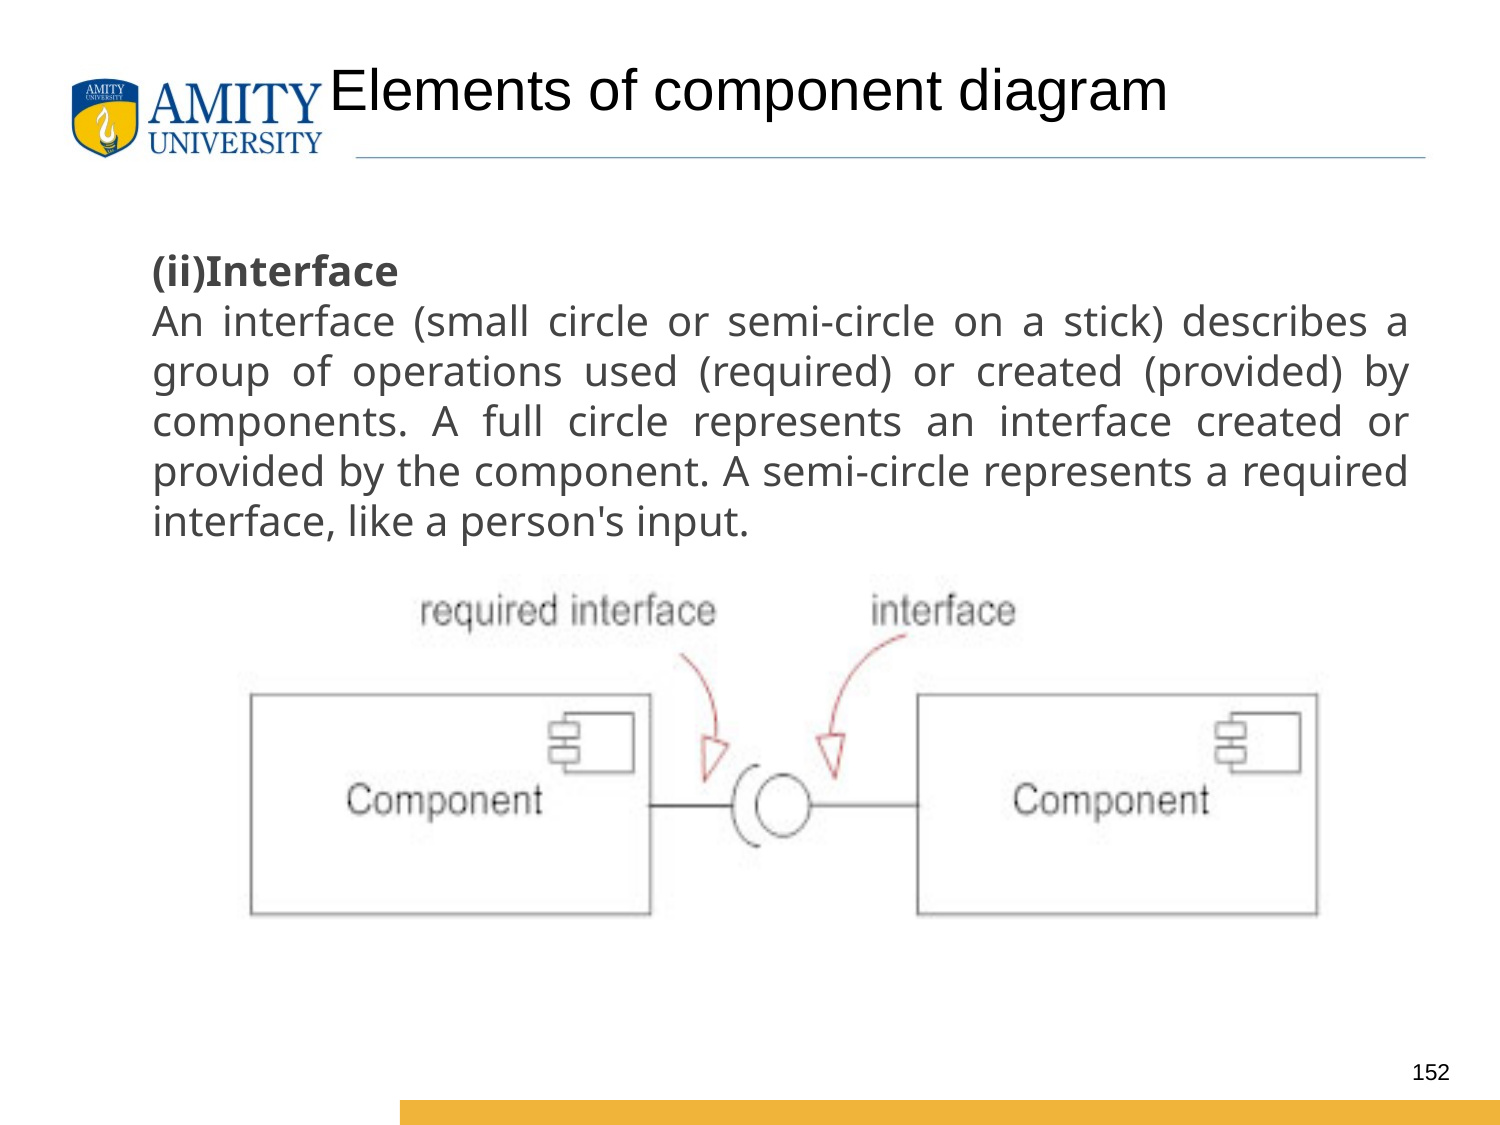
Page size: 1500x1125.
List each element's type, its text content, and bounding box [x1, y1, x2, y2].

text_box [0, 907, 1015, 1125]
slide_number 152 [1115, 1049, 1466, 1125]
picture [0, 0, 1500, 188]
title Elements of component diagram [75, 45, 1425, 233]
picture [237, 574, 1338, 938]
text_box (ii)Interface An interface (small circle or semi-circle on a stick) describes a group of operations used (required) or created (provided) by components. A full circle represents an interface created or provided by the component. A semi-circle represents a required interface, like a person's input. [137, 237, 1425, 598]
